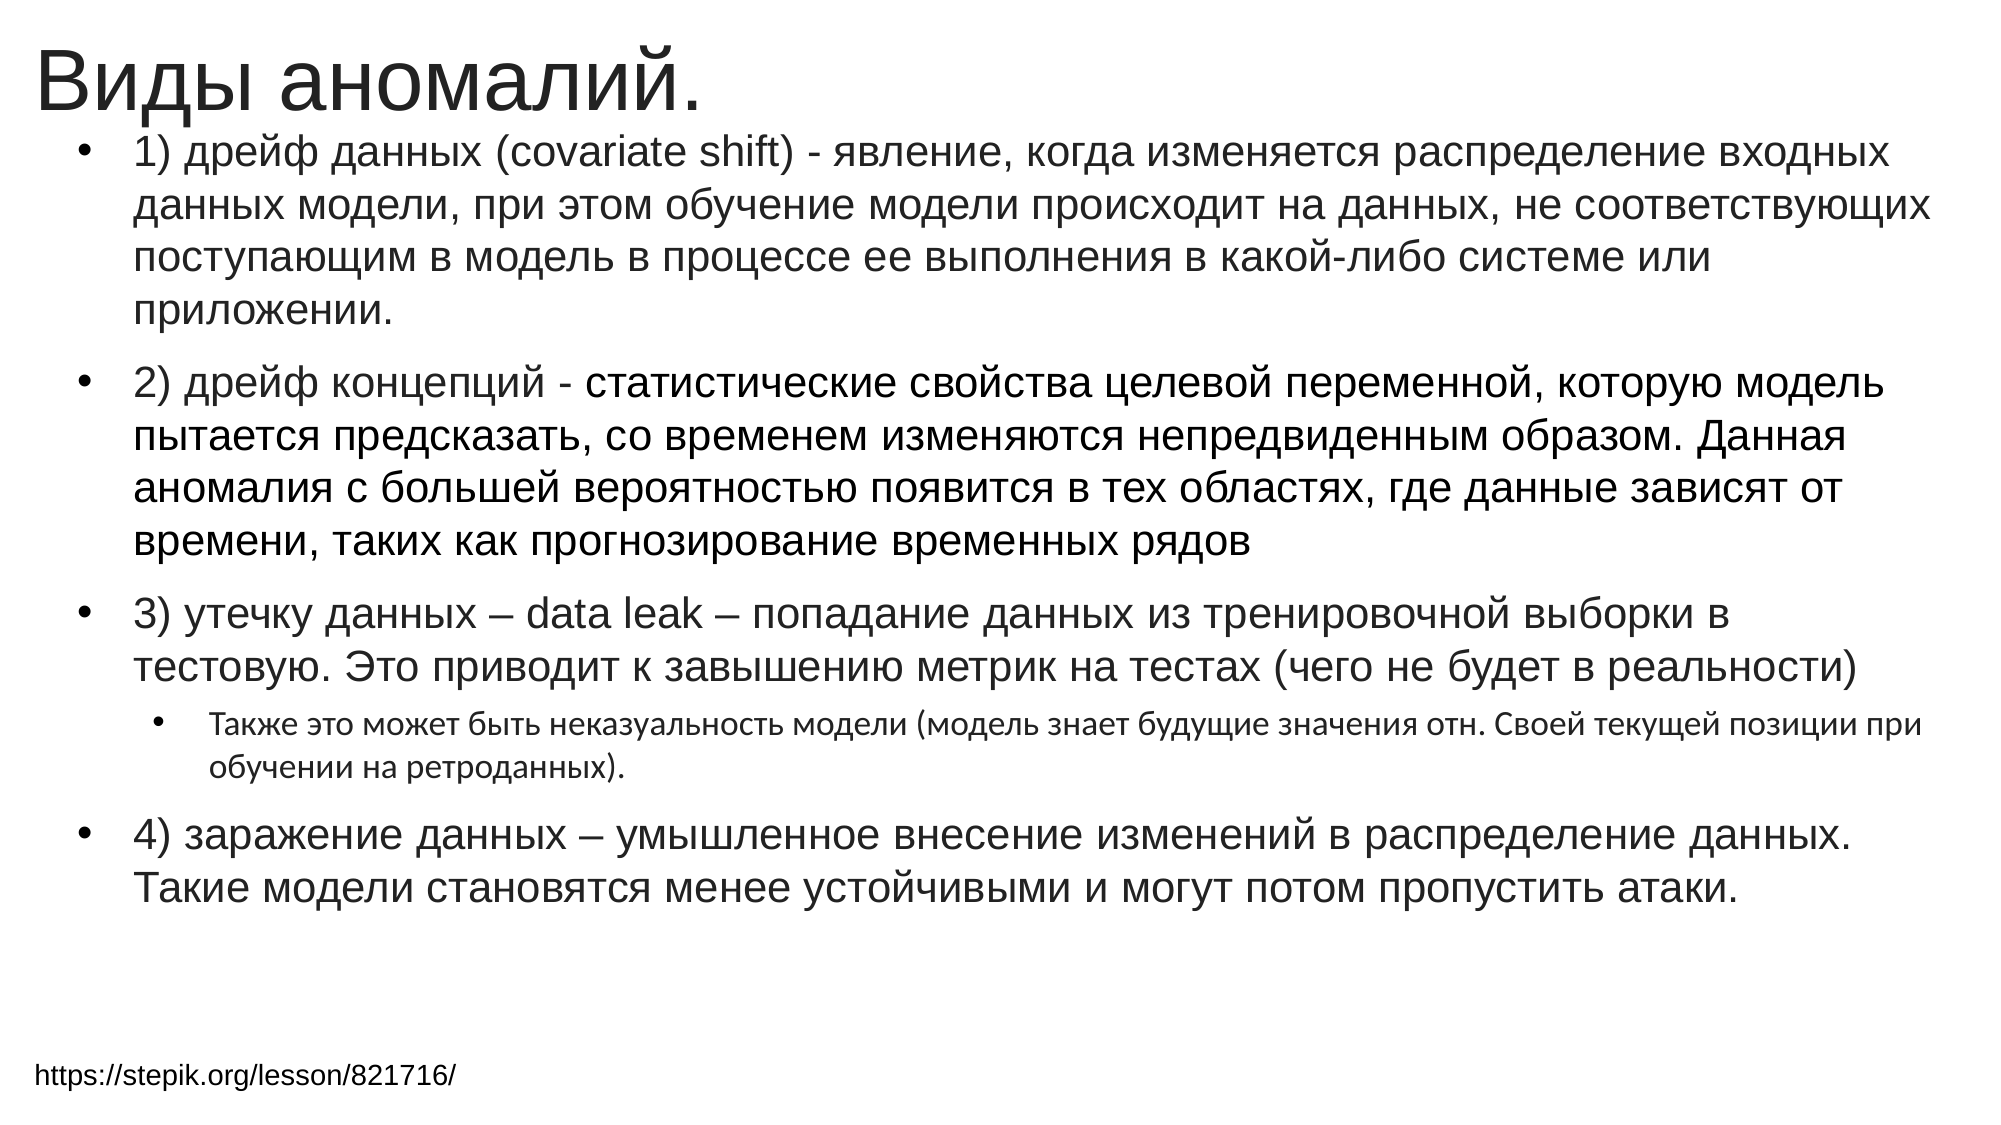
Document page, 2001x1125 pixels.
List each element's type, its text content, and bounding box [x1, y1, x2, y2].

list 1) дрейф данных (covariate shift) - явление, когда изменяется распределение входных данных модели, при этом обучение модели происходит на данных, не соответствующих поступающим в модель в процессе ее выполнения в какой-либо системе или приложении. 2) дрейф концепций - статистические свойства целевой переменной, которую модель пытается предсказать, со временем изменяются непредвиденным образом. Данная аномалия с большей вероятностью появится в тех областях, где данные зависят от времени, таких как прогнозирование временных рядов 3) утечку данных – data leak – попадание данных из тренировочной выборки в тестовую. Это приводит к завышению метрик на тестах (чего не будет в реальности) Также это может быть неказуальность модели (модель знает будущие значения отн. Своей текущей позиции при обучении на ретроданных). 4) заражение данных – умышленное внесение изменений в распределение данных. Такие модели становятся менее устойчивыми и могут потом пропустить атаки. [43, 115, 1955, 1014]
text_box https://stepik.org/lesson/821716/ [19, 1049, 473, 1099]
title Виды аномалий. [19, 27, 1745, 138]
